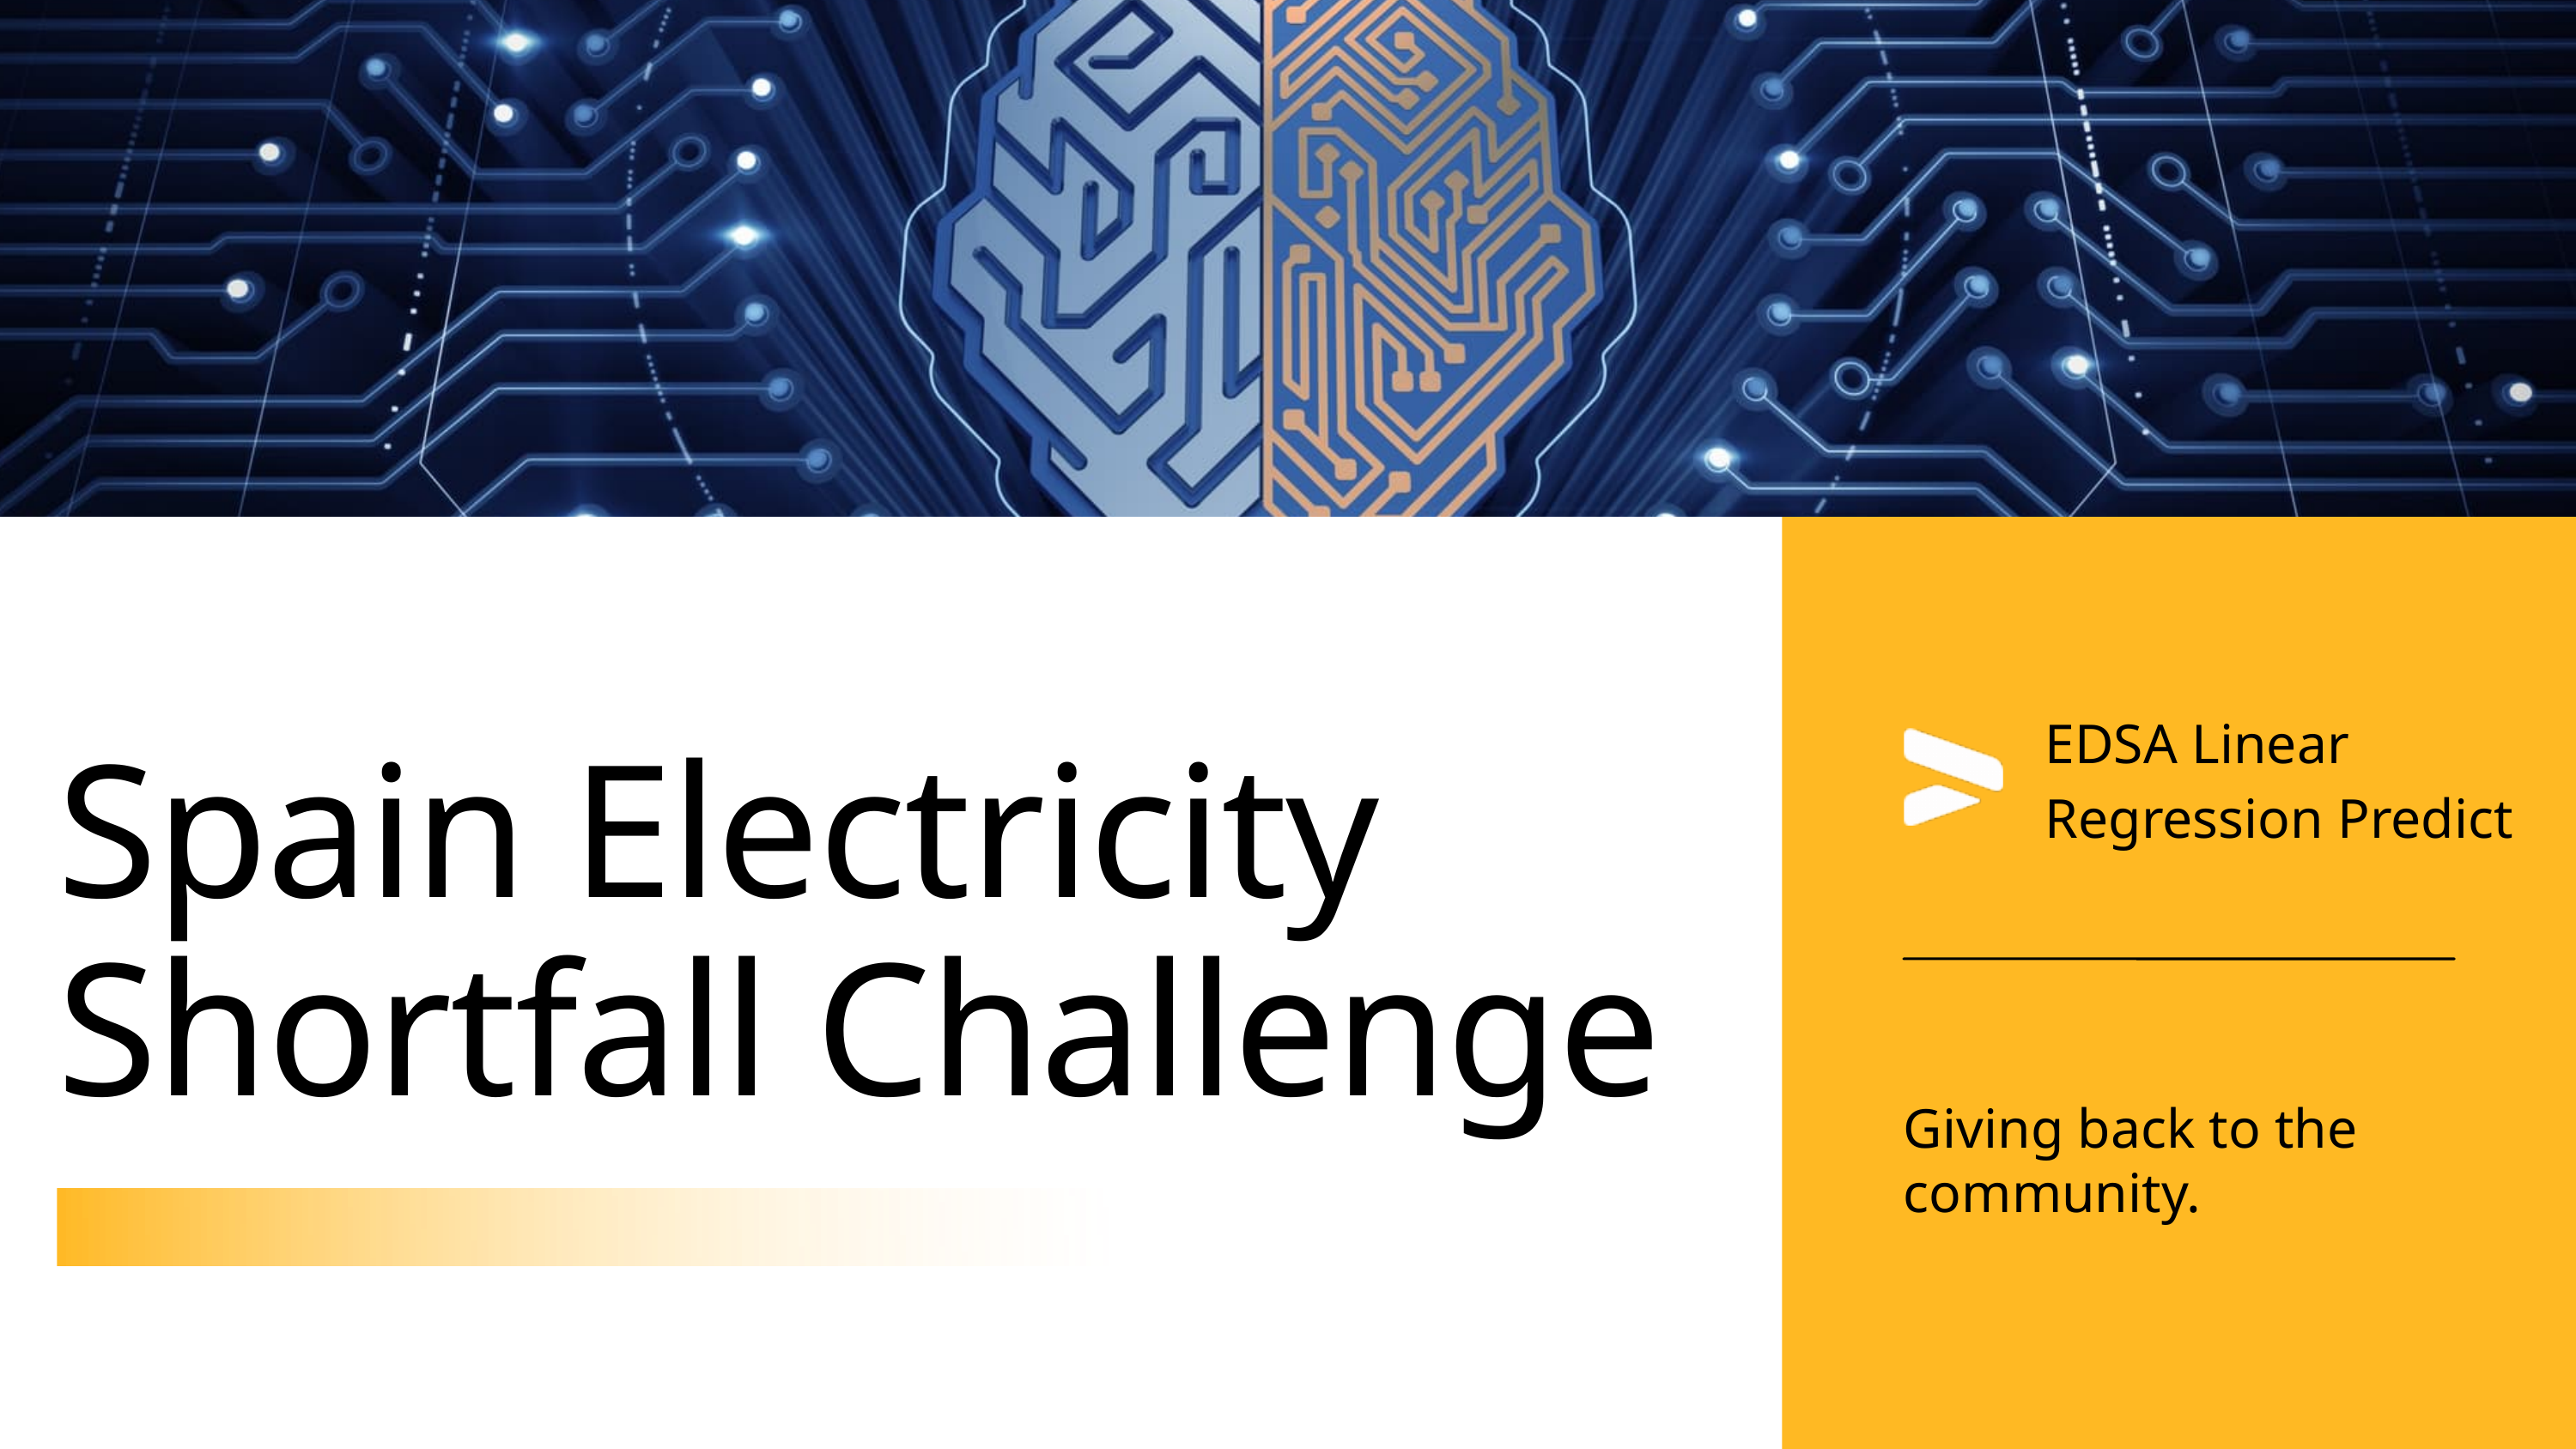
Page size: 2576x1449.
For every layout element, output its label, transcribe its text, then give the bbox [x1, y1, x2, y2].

text_box EDSA Linear Regression Predict [2044, 699, 2536, 850]
text_box [1782, 526, 2576, 1449]
text_box Giving back to the community. [1903, 1094, 2455, 1224]
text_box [57, 724, 1783, 1266]
picture [1904, 727, 2002, 827]
picture [0, 0, 2576, 517]
